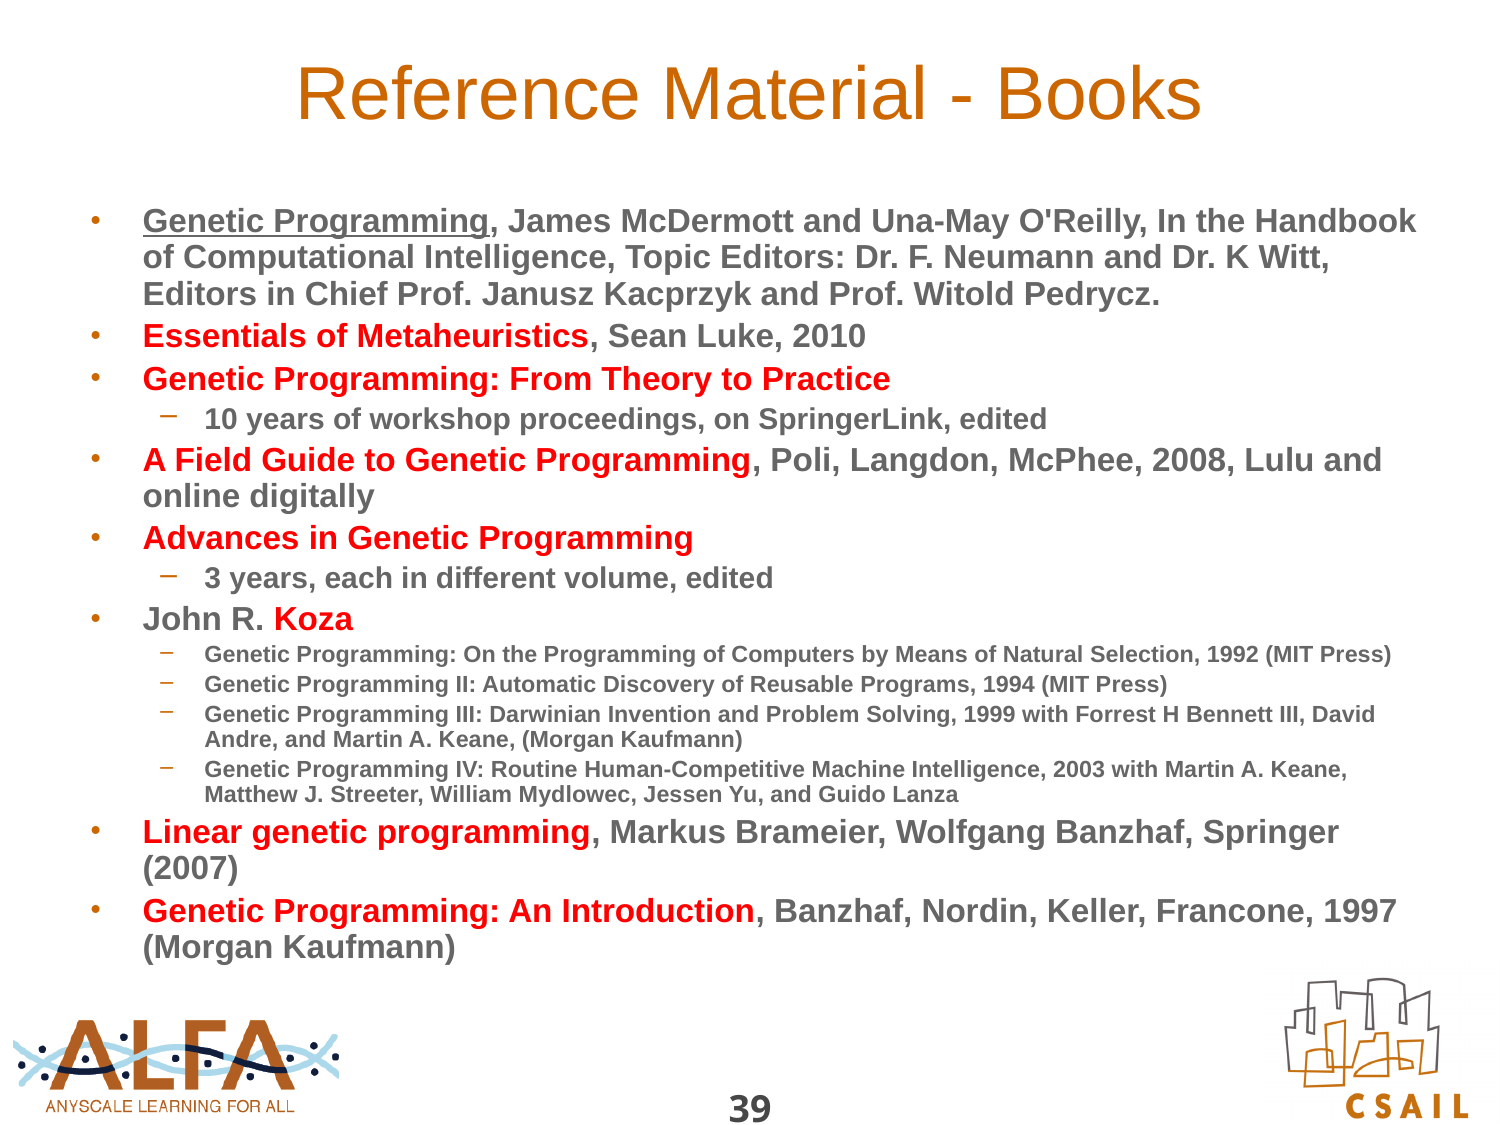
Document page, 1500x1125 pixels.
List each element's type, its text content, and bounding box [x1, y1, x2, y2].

list Genetic Programming, James McDermott and Una-May O'Reilly, In the Handbook of Computational Intelligence, Topic Editors: Dr. F. Neumann and Dr. K Witt, Editors in Chief Prof. Janusz Kacprzyk and Prof. Witold Pedrycz. Essentials of Metaheuristics, Sean Luke, 2010 Genetic Programming: From Theory to Practice 10 years of workshop proceedings, on SpringerLink, edited A Field Guide to Genetic Programming, Poli, Langdon, McPhee, 2008, Lulu and online digitally Advances in Genetic Programming 3 years, each in different volume, edited John R. Koza Genetic Programming: On the Programming of Computers by Means of Natural Selection, 1992 (MIT Press) Genetic Programming II: Automatic Discovery of Reusable Programs, 1994 (MIT Press) Genetic Programming III: Darwinian Invention and Problem Solving, 1999 with Forrest H Bennett III, David Andre, and Martin A. Keane, (Morgan Kaufmann) Genetic Programming IV: Routine Human-Competitive Machine Intelligence, 2003 with Martin A. Keane, Matthew J. Streeter, William Mydlowec, Jessen Yu, and Guido Lanza Linear genetic programming, Markus Brameier, Wolfgang Banzhaf, Springer (2007) Genetic Programming: An Introduction, Banzhaf, Nordin, Keller, Francone, 1997 (Morgan Kaufmann) [75, 149, 1438, 975]
title Reference Material - Books [0, 37, 1500, 138]
text_box 39 [575, 1077, 925, 1125]
picture [13, 1009, 339, 1113]
picture [1261, 960, 1500, 1123]
